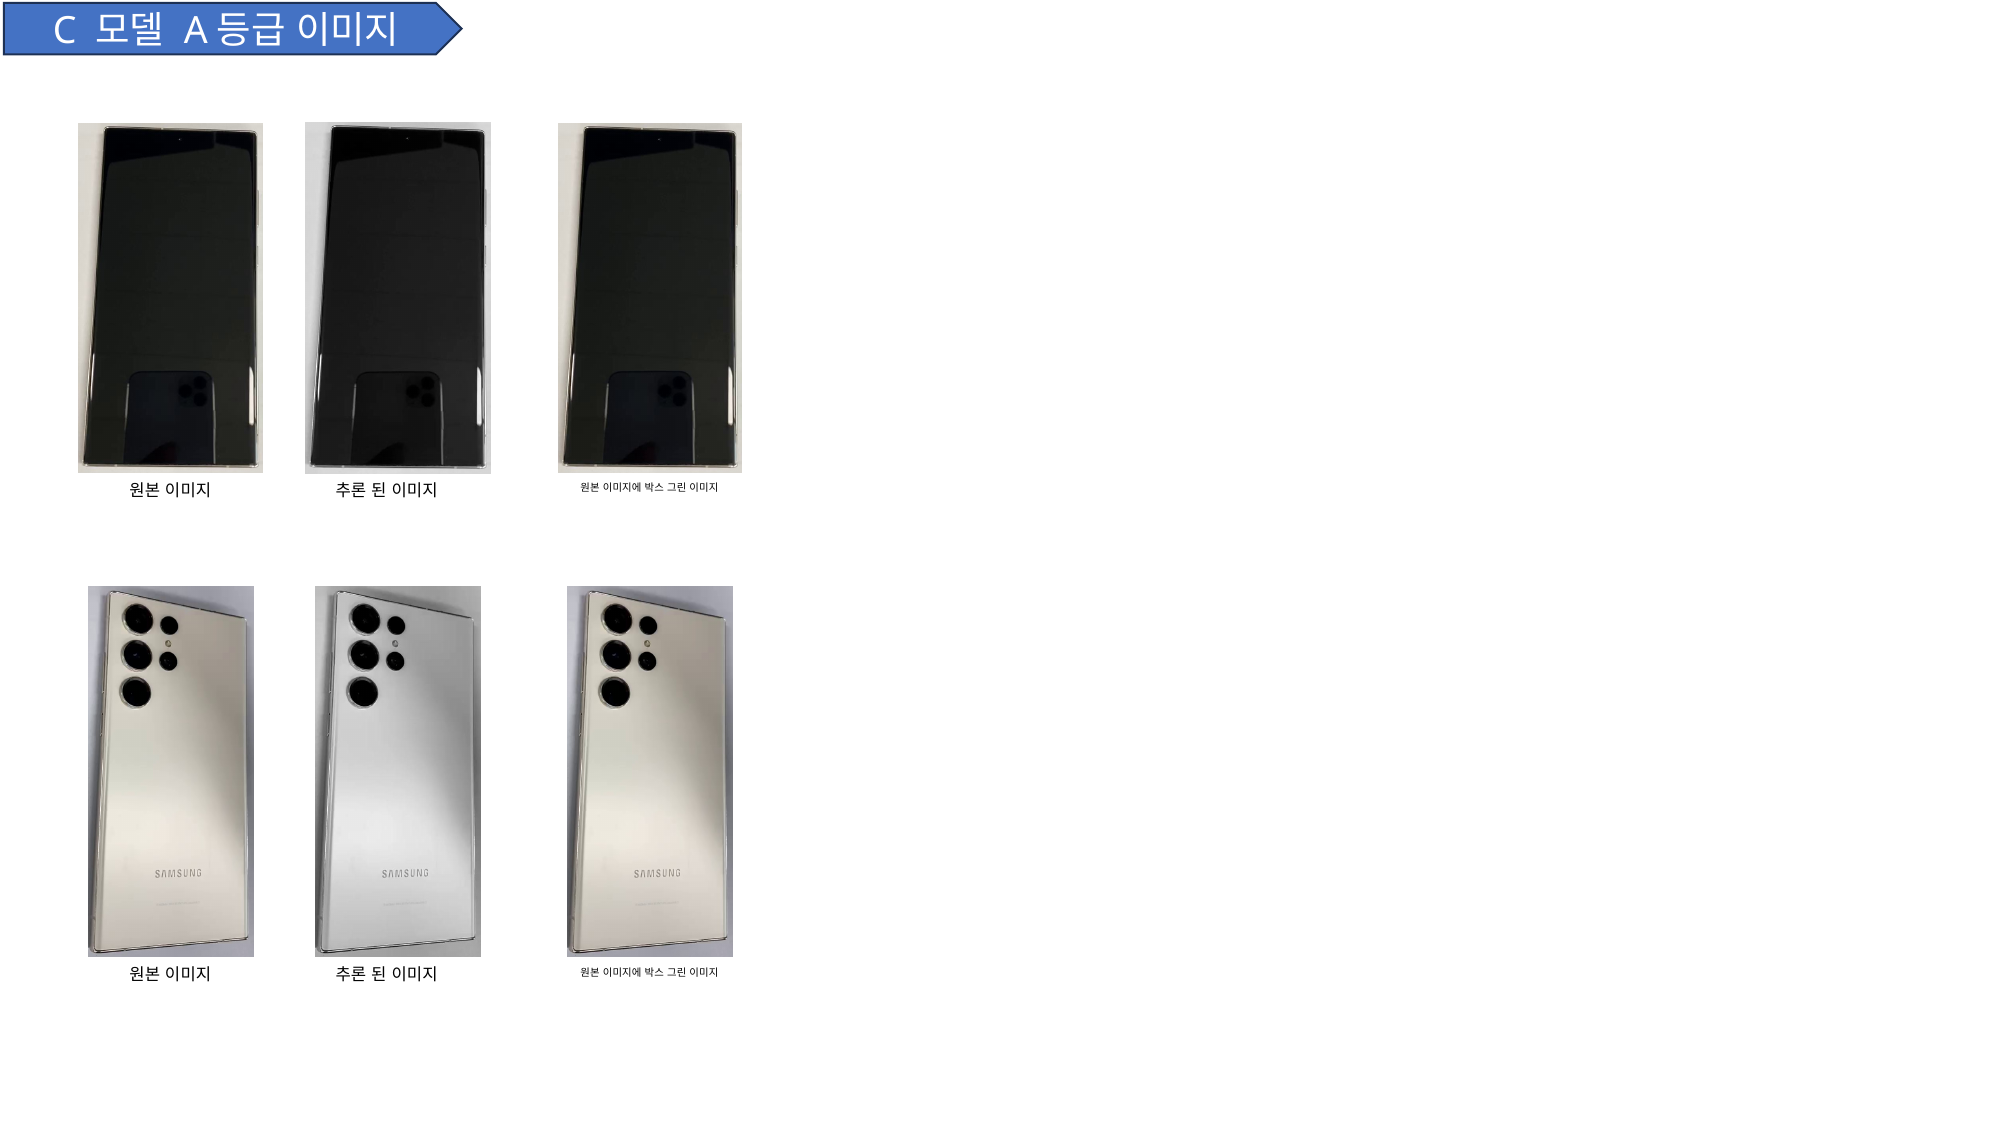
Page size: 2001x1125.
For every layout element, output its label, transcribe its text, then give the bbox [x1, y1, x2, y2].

text_box 추론 된 이미지 [320, 957, 454, 992]
picture [315, 586, 481, 957]
text_box 추론 된 이미지 [320, 474, 454, 507]
text_box 원본 이미지 [114, 957, 227, 992]
picture [558, 123, 742, 473]
text_box C 모델 A등급 이미지 [2, 1, 464, 56]
text_box 원본 이미지에 박스 그린 이미지 [565, 958, 735, 986]
text_box 원본 이미지 [114, 473, 227, 507]
picture [305, 122, 491, 474]
text_box 원본 이미지에 박스 그린 이미지 [565, 473, 735, 501]
picture [78, 123, 263, 473]
picture [88, 586, 255, 957]
picture [567, 586, 733, 957]
